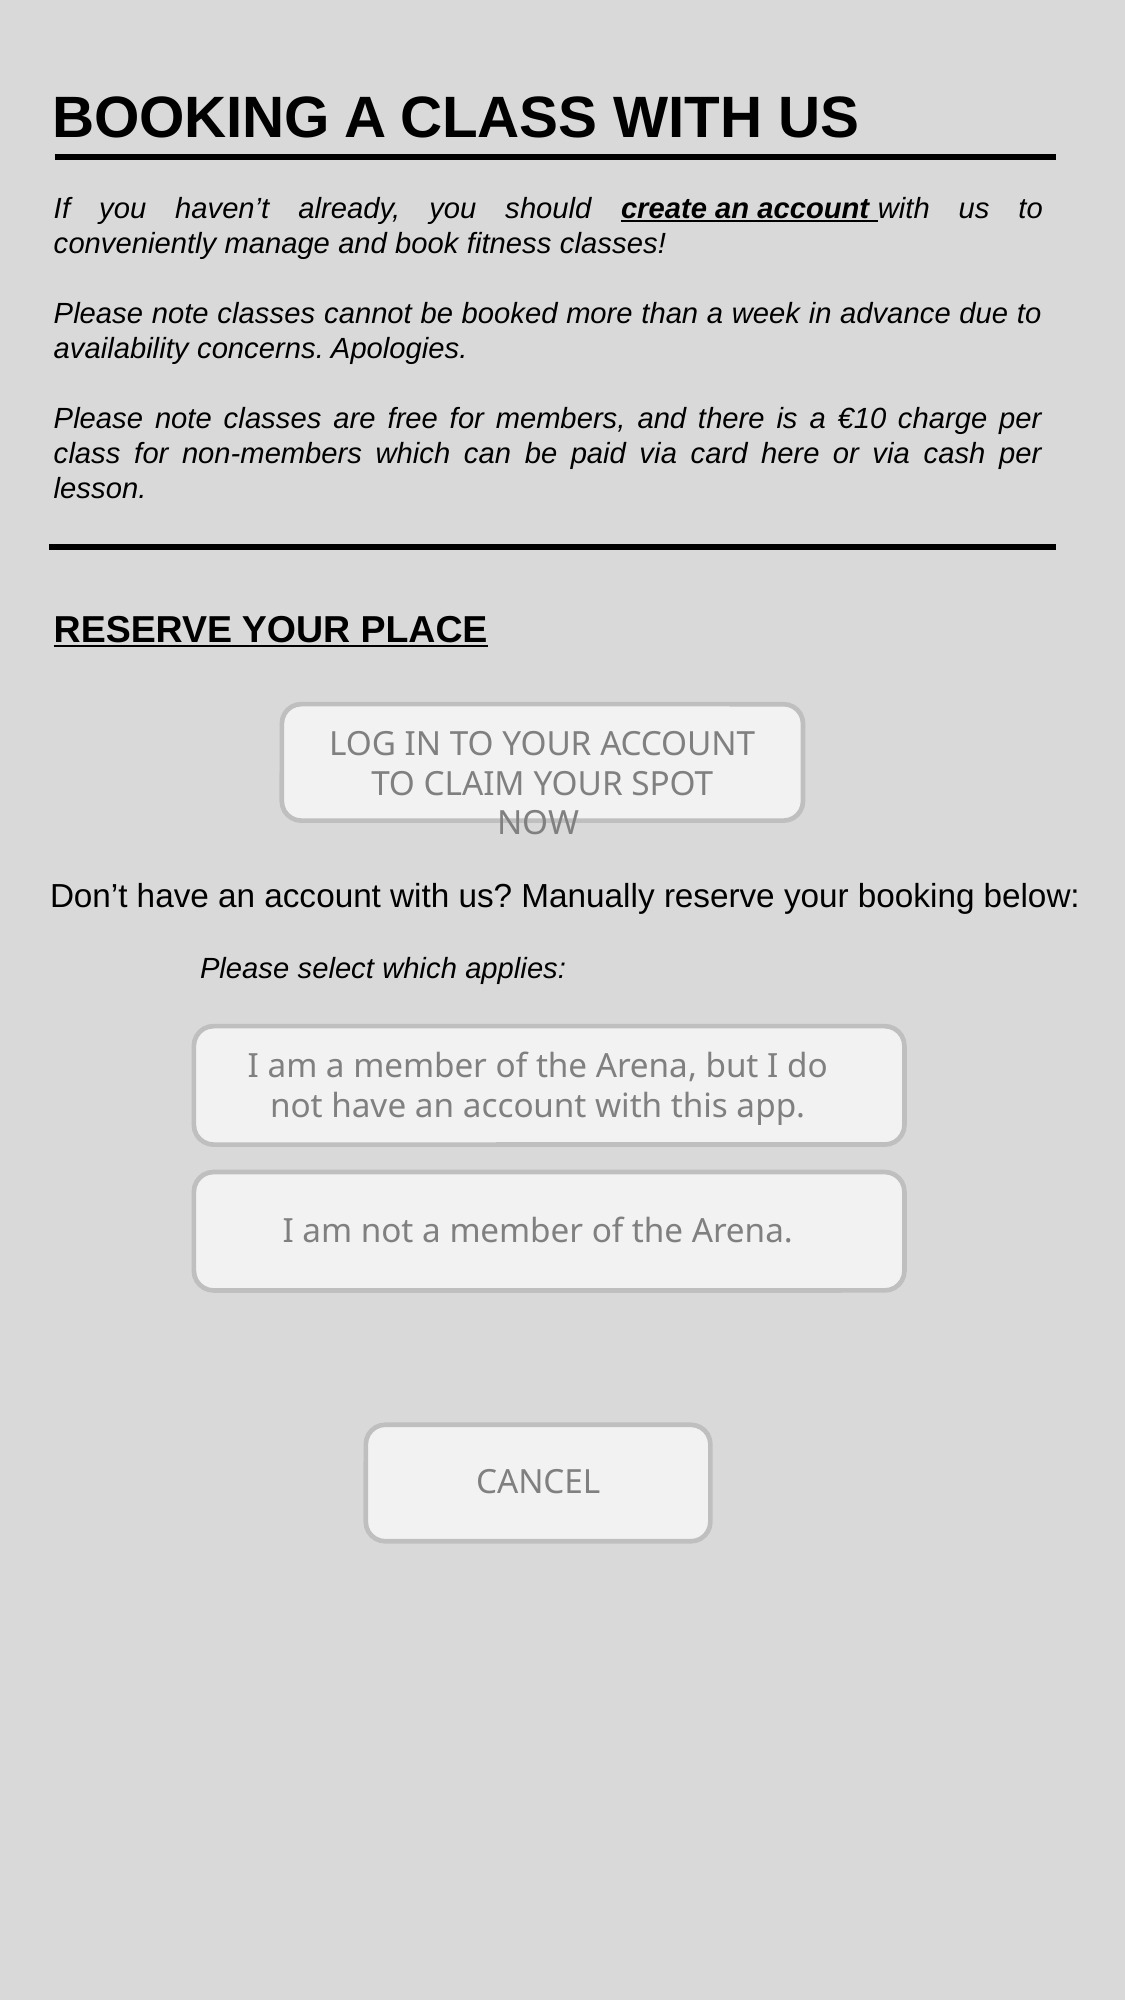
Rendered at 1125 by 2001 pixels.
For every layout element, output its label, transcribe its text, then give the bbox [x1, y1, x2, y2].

text_box BOOKING A CLASS WITH US [37, 71, 922, 157]
text_box [280, 703, 805, 822]
text_box I am a member of the Arena, but I do not have an account with this app. [224, 1036, 852, 1131]
text_box [0, 0, 1125, 2000]
text_box I am not a member of the Arena. [224, 1202, 852, 1257]
text_box RESERVE YOUR PLACE [39, 597, 1068, 658]
text_box [192, 1170, 906, 1292]
text_box If you haven’t already, you should create an account with us to conveniently manage and book fitness classes! Please note classes cannot be booked more than a week in advance due to availability concerns. Apologies. Please note classes are free for members, and there is a €10 charge per class for non-members which can be paid via card here or via cash per lesson. [39, 182, 1058, 512]
text_box [364, 1423, 712, 1543]
text_box Don’t have an account with us? Manually reserve your booking below: Please select which applies: [35, 866, 1102, 992]
text_box LOG IN TO YOUR ACCOUNT TO CLAIM YOUR SPOT NOW [312, 714, 773, 849]
text_box [192, 1025, 906, 1146]
text_box CANCEL [403, 1452, 673, 1508]
